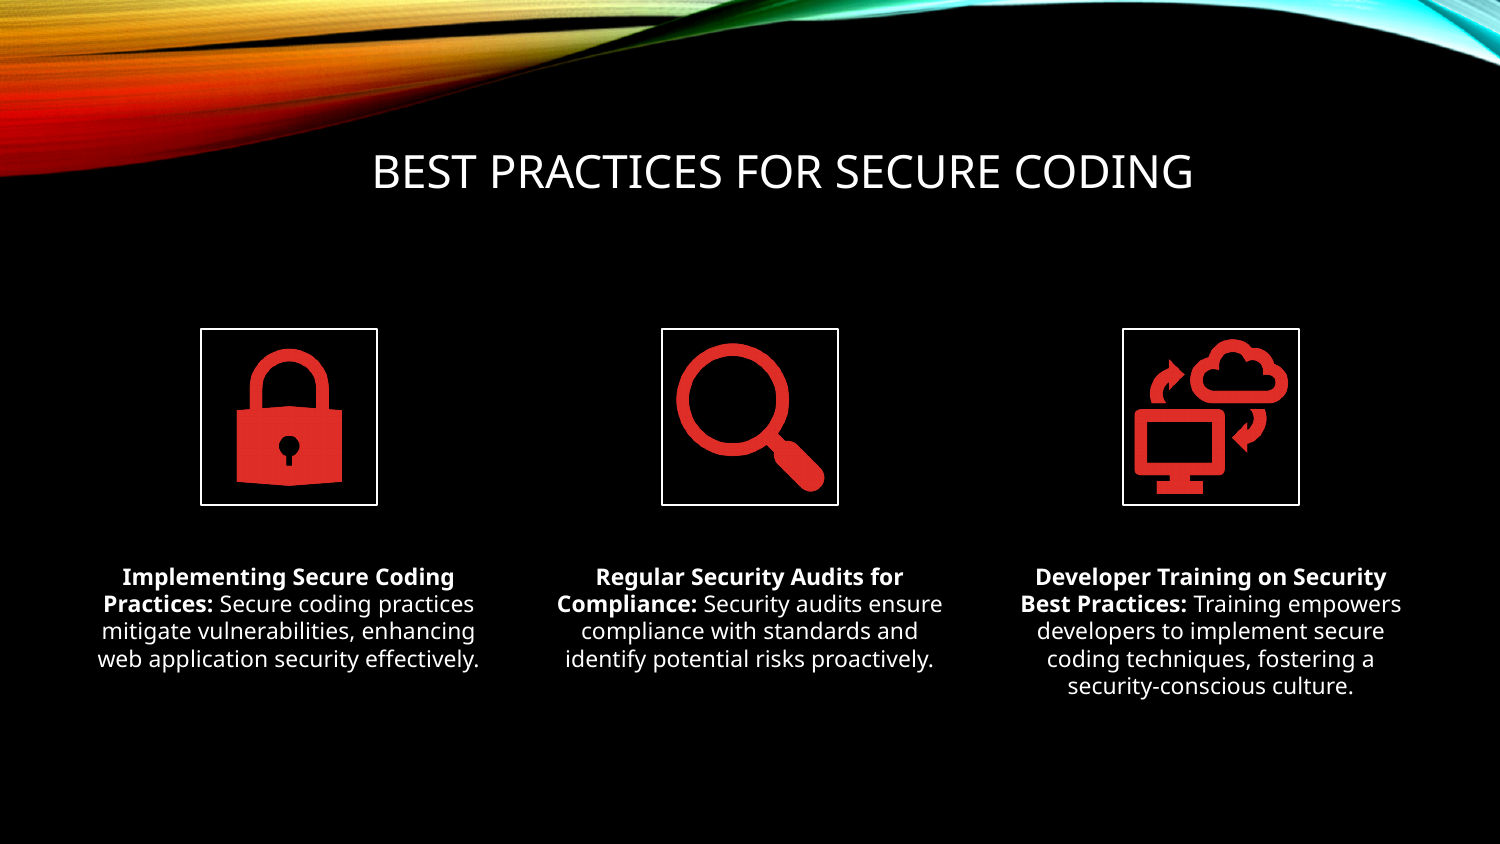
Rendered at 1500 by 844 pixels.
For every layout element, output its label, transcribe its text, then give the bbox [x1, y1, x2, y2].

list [84, 269, 1416, 766]
picture [0, 0, 1500, 178]
title Best Practices for Secure Coding [356, 94, 1416, 254]
